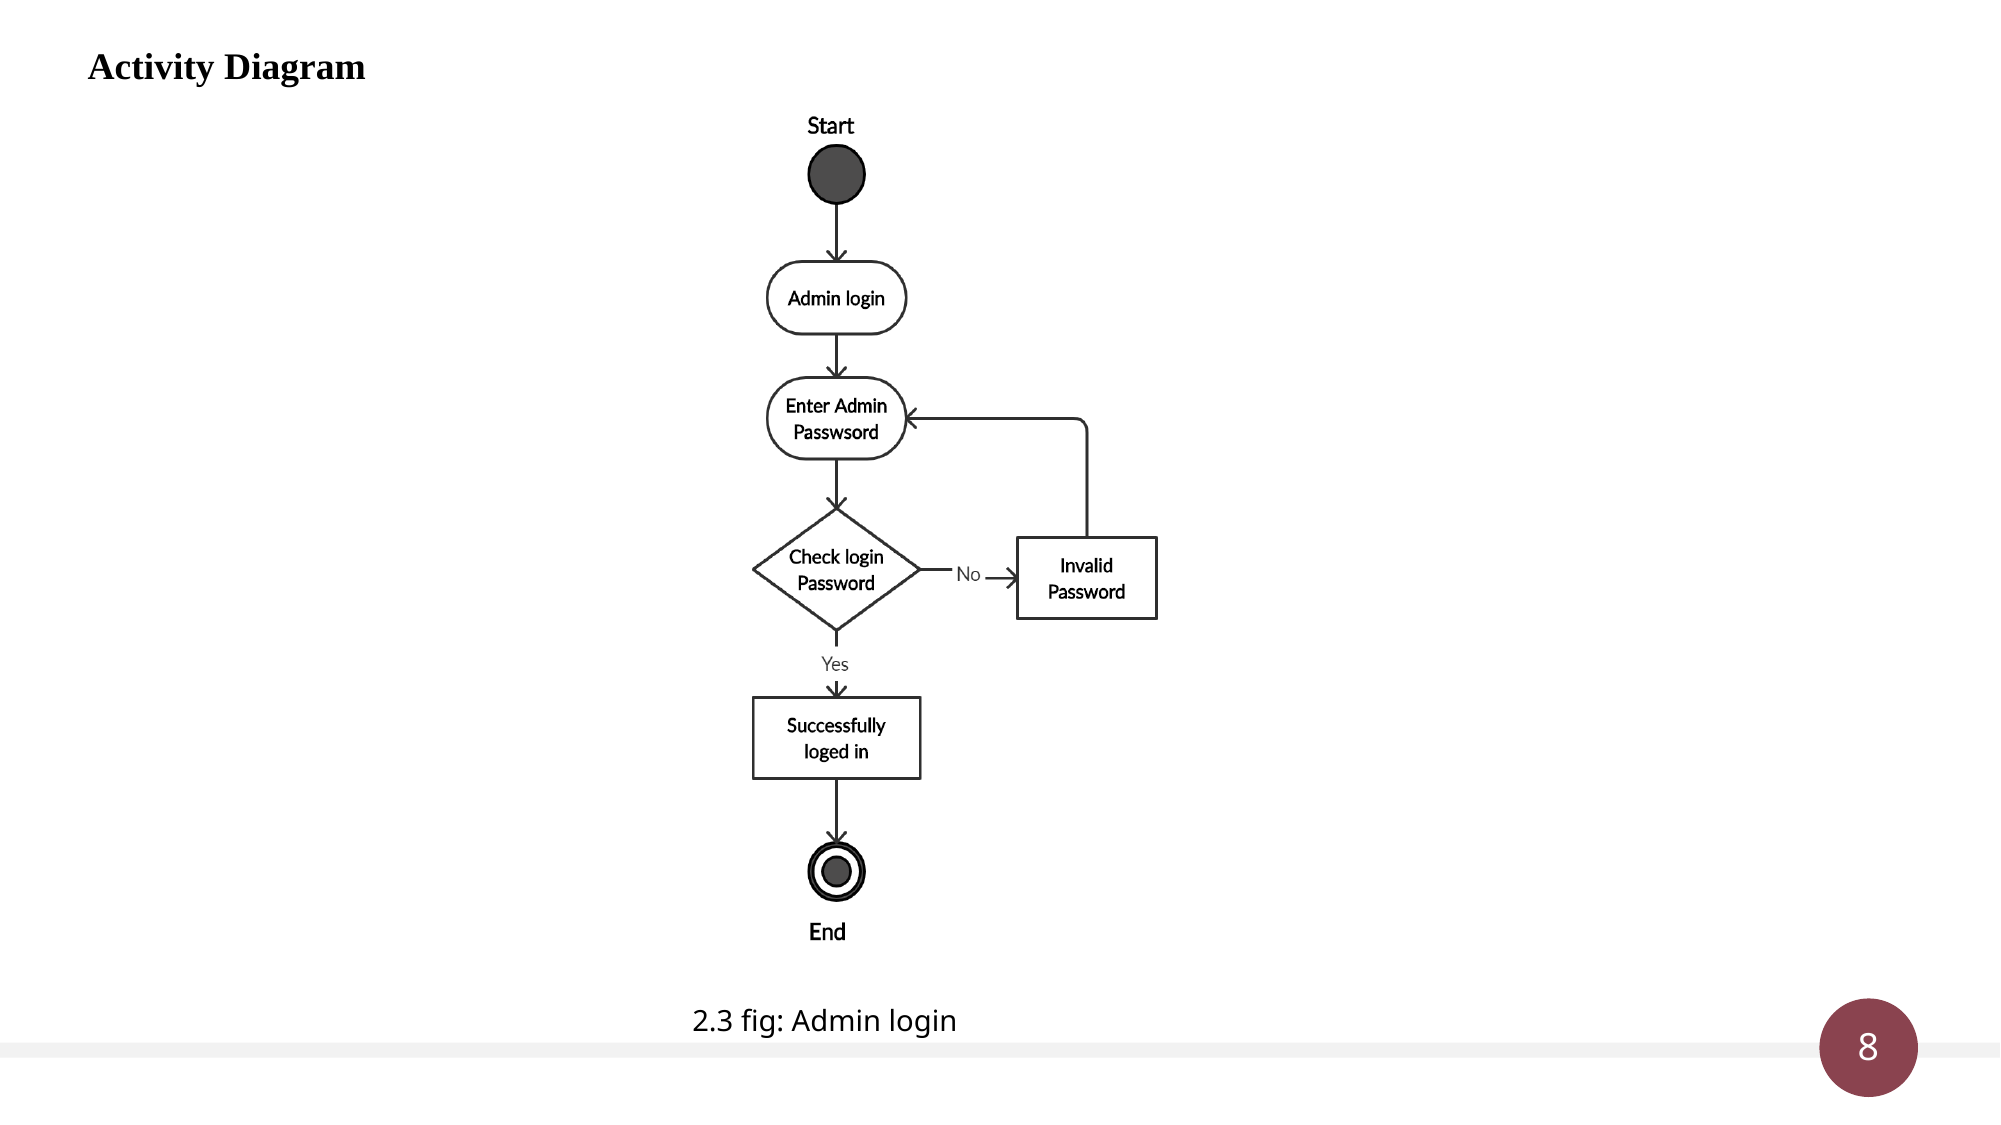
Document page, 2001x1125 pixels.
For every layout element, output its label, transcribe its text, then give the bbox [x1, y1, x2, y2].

text_box 2.3 fig: Admin login [677, 995, 973, 1045]
text_box 8 [1842, 1015, 1894, 1076]
picture [725, 65, 1184, 991]
text_box Activity Diagram [63, 34, 382, 95]
